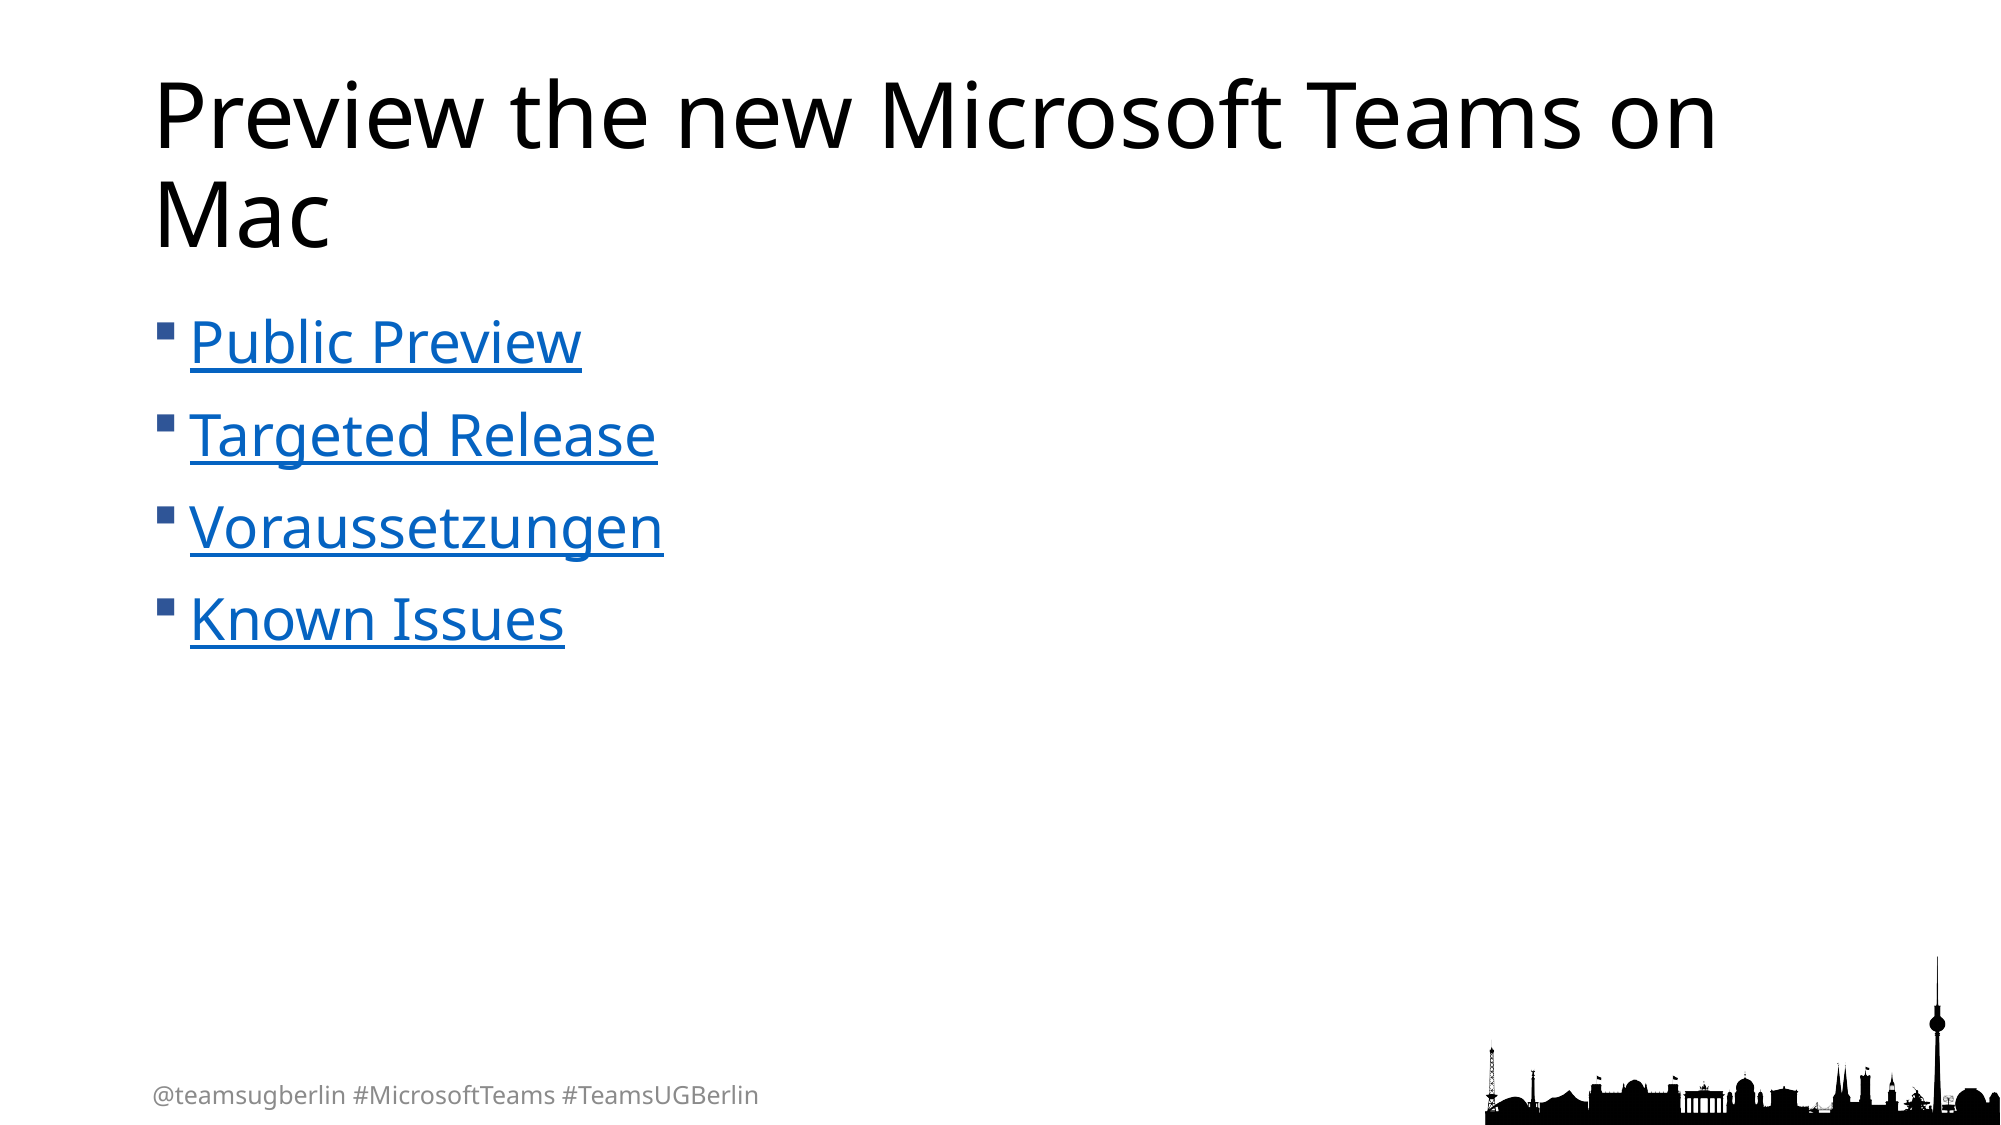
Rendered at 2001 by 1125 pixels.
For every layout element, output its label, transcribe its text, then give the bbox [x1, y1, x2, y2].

picture [1485, 914, 2000, 1125]
title Preview the new Microsoft Teams on Mac [137, 59, 1863, 278]
list Public Preview Targeted Release Voraussetzungen Known Issues [137, 299, 1863, 1014]
